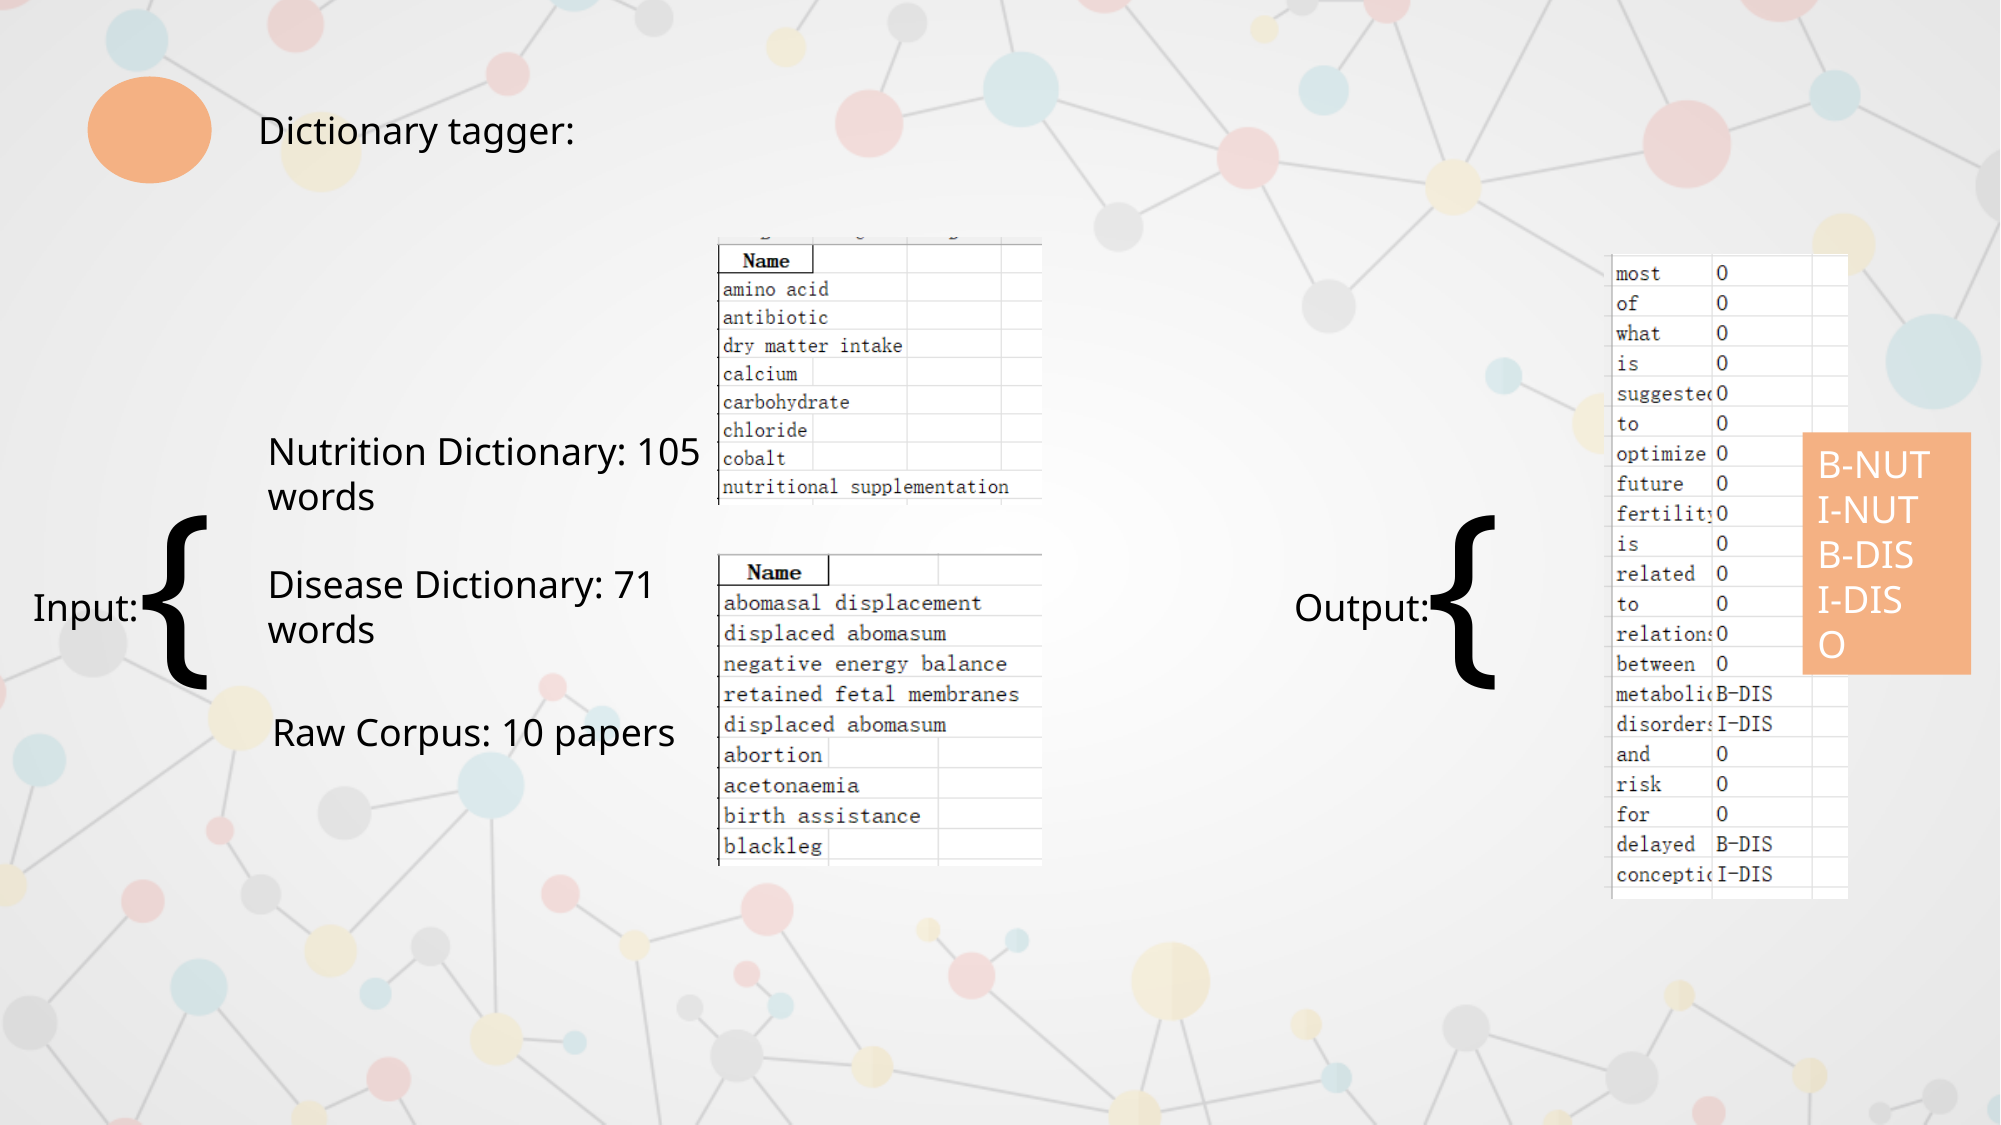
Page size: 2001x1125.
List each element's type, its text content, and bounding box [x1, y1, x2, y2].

text_box [86, 75, 213, 185]
text_box Dictionary tagger: [243, 99, 918, 160]
text_box B-NUT I-NUT B-DIS I-DIS O [1848, 431, 1972, 676]
text_box Nutrition Dictionary: 105 words [252, 420, 727, 526]
picture [0, 0, 2001, 1125]
text_box { [1411, 451, 1550, 707]
text_box Output: [1279, 576, 1445, 636]
text_box Input: [18, 576, 157, 636]
text_box Raw Corpus: 10 papers [257, 701, 717, 762]
text_box { [123, 451, 262, 707]
text_box Disease Dictionary: 71 words [262, 553, 717, 659]
